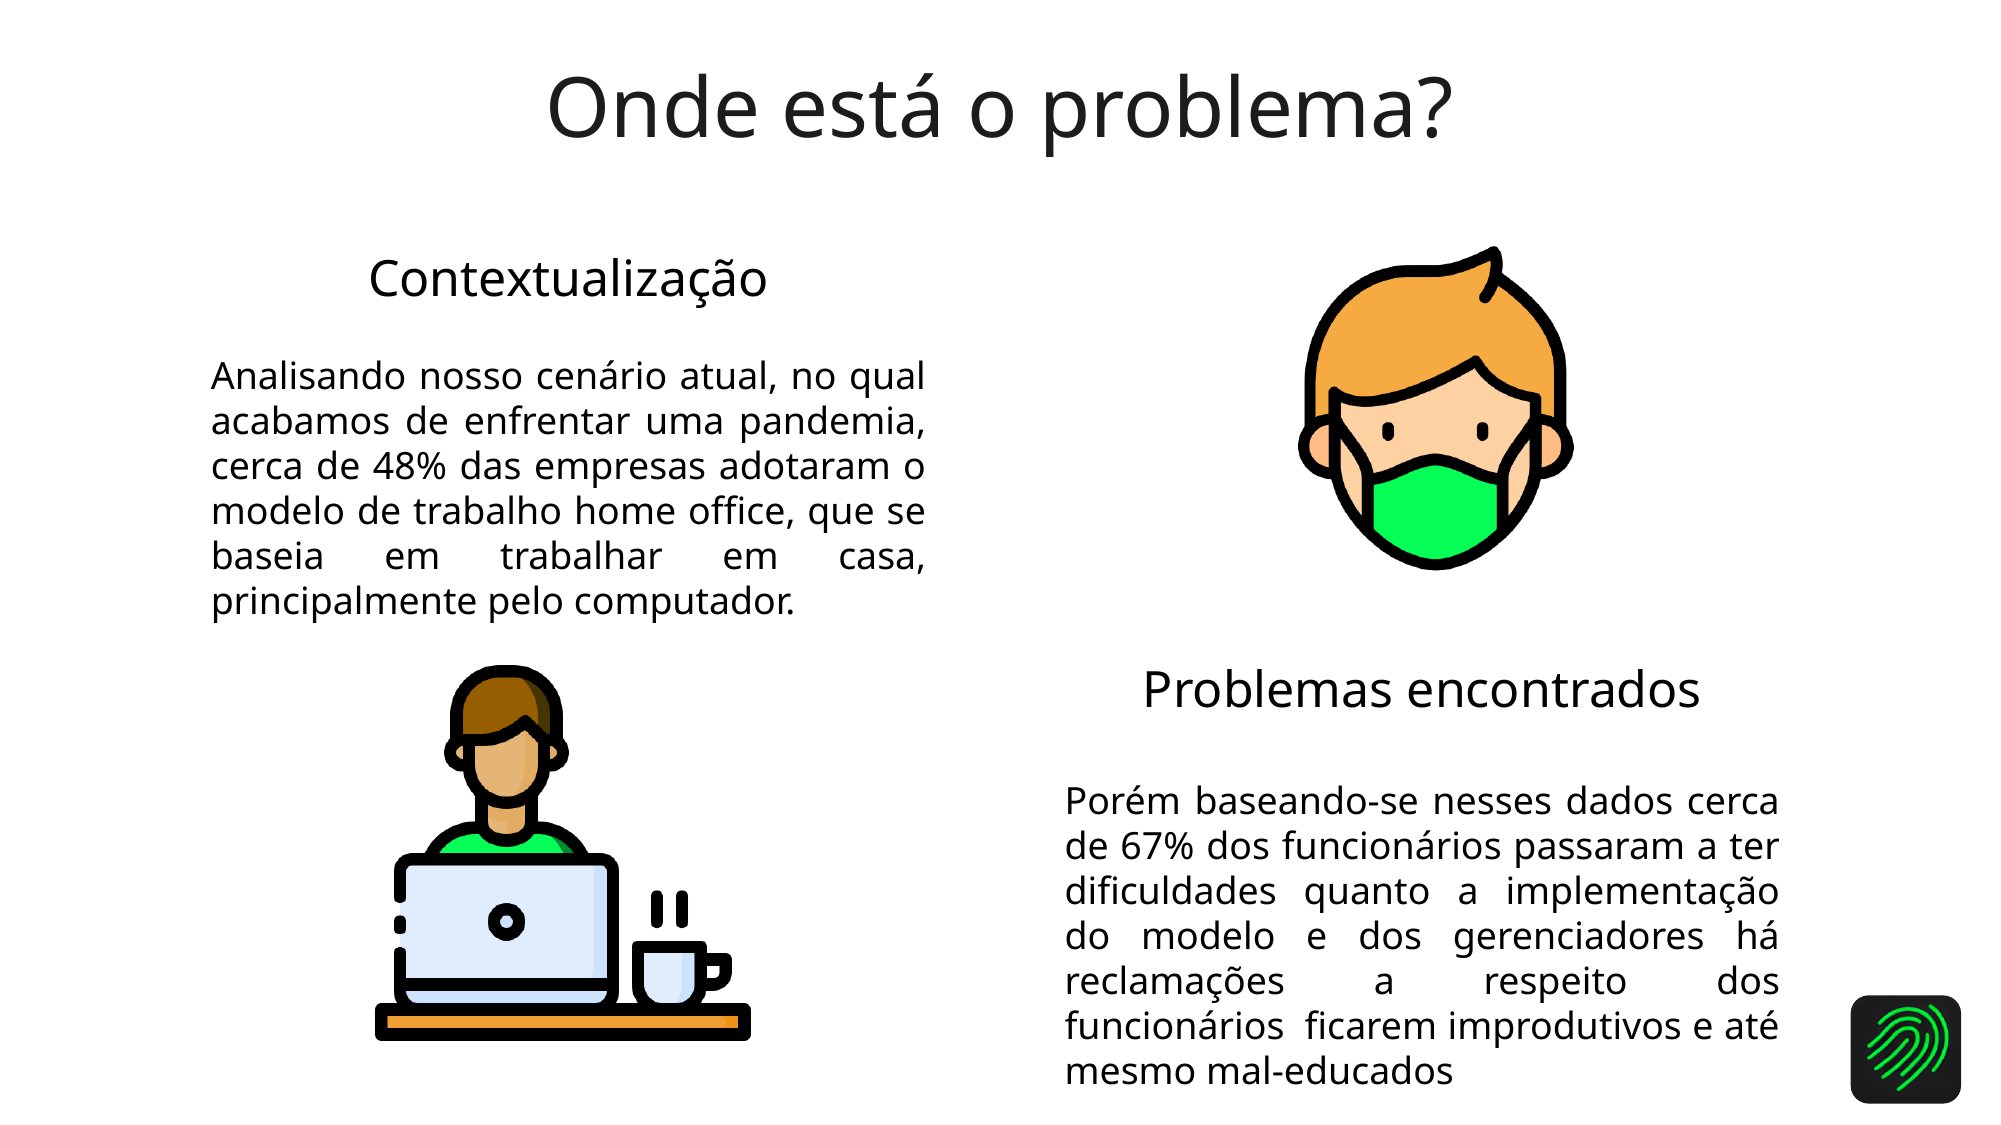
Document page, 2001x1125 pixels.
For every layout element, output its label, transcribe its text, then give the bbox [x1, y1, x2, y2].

picture [362, 652, 763, 1053]
text_box Problemas encontrados Porém baseando-se nesses dados cerca de 67% dos funcionários passaram a ter dificuldades quanto a implementação do modelo e dos gerenciadores há reclamações a respeito dos funcionários ficarem improdutivos e até mesmo mal-educados [1049, 649, 1796, 1100]
text_box Contextualização Analisando nosso cenário atual, no qual acabamos de enfrentar uma pandemia, cerca de 48% das empresas adotaram o modelo de trabalho home office, que se baseia em trabalhar em casa, principalmente pelo computador. [196, 239, 942, 630]
picture [1850, 995, 1962, 1104]
picture [1255, 228, 1615, 588]
text_box Onde está o problema? [137, 25, 1863, 196]
